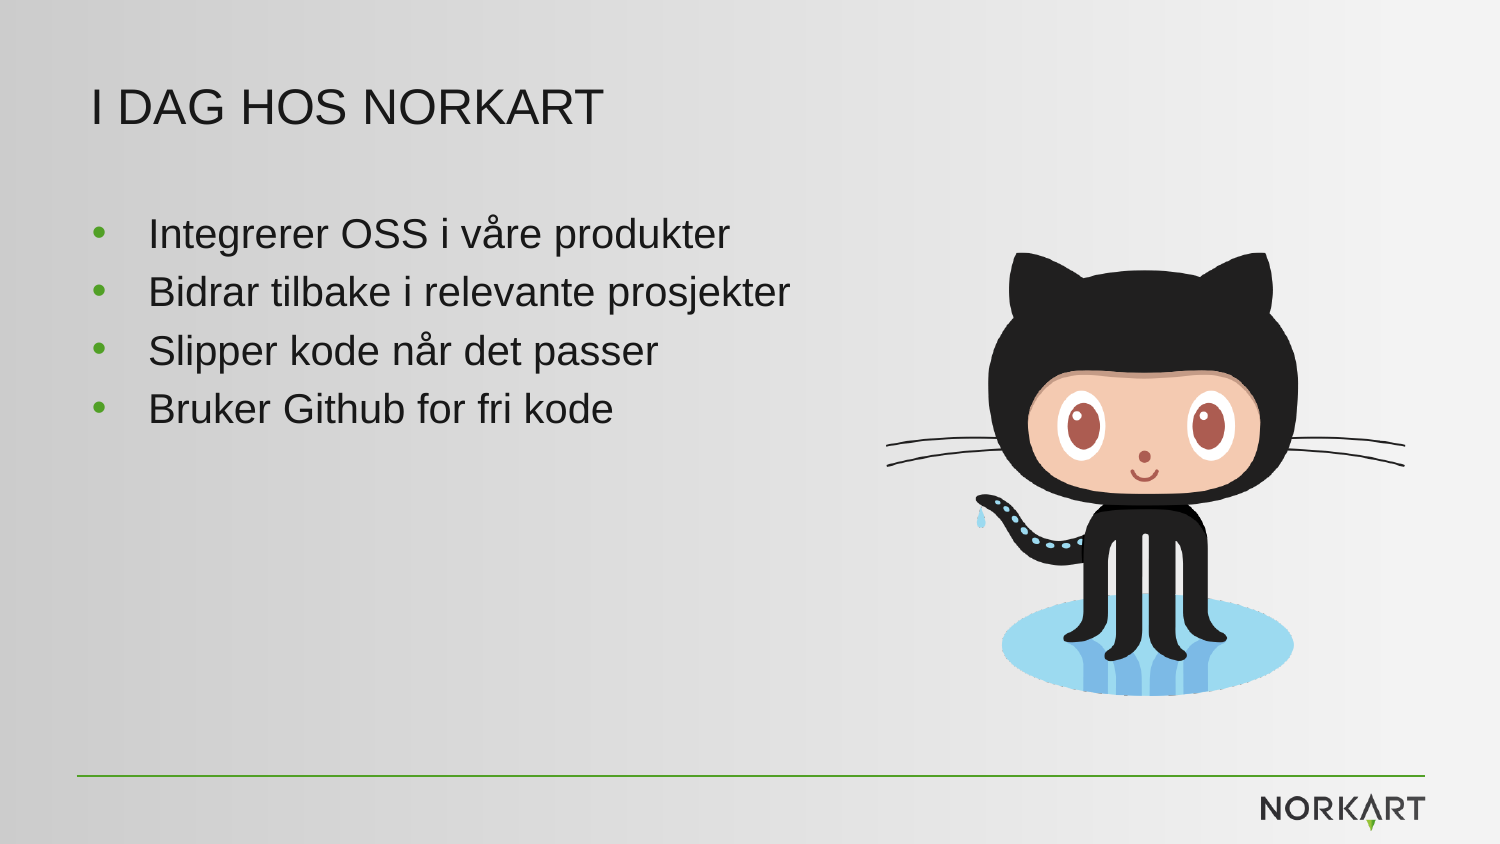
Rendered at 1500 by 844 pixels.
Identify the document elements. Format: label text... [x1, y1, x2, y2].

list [867, 243, 1424, 705]
title I dag hos Norkart [75, 33, 1425, 175]
picture [1252, 789, 1436, 837]
list Integrerer OSS i våre produkter Bidrar tilbake i relevante prosjekter Slipper kode når det passer Bruker Github for fri kode [76, 199, 845, 749]
